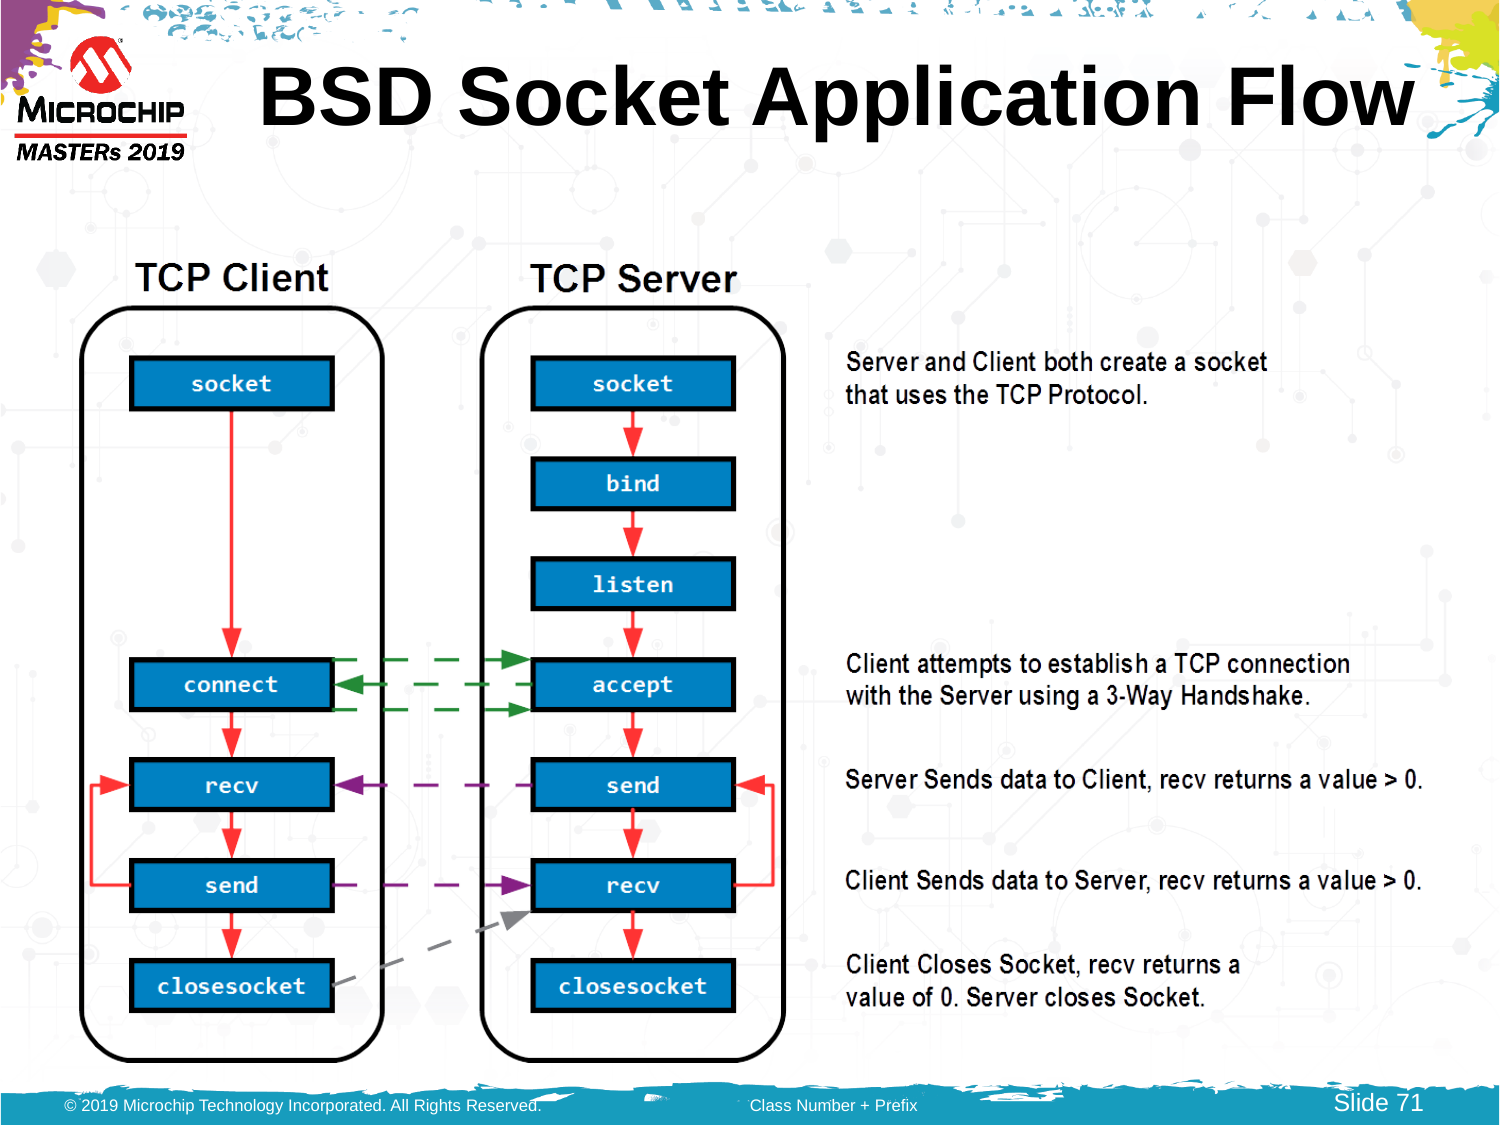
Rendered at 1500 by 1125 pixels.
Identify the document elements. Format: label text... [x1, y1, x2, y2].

title BSD Socket Application Flow [199, 49, 1476, 154]
picture [0, 0, 1500, 1125]
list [78, 249, 1435, 1063]
